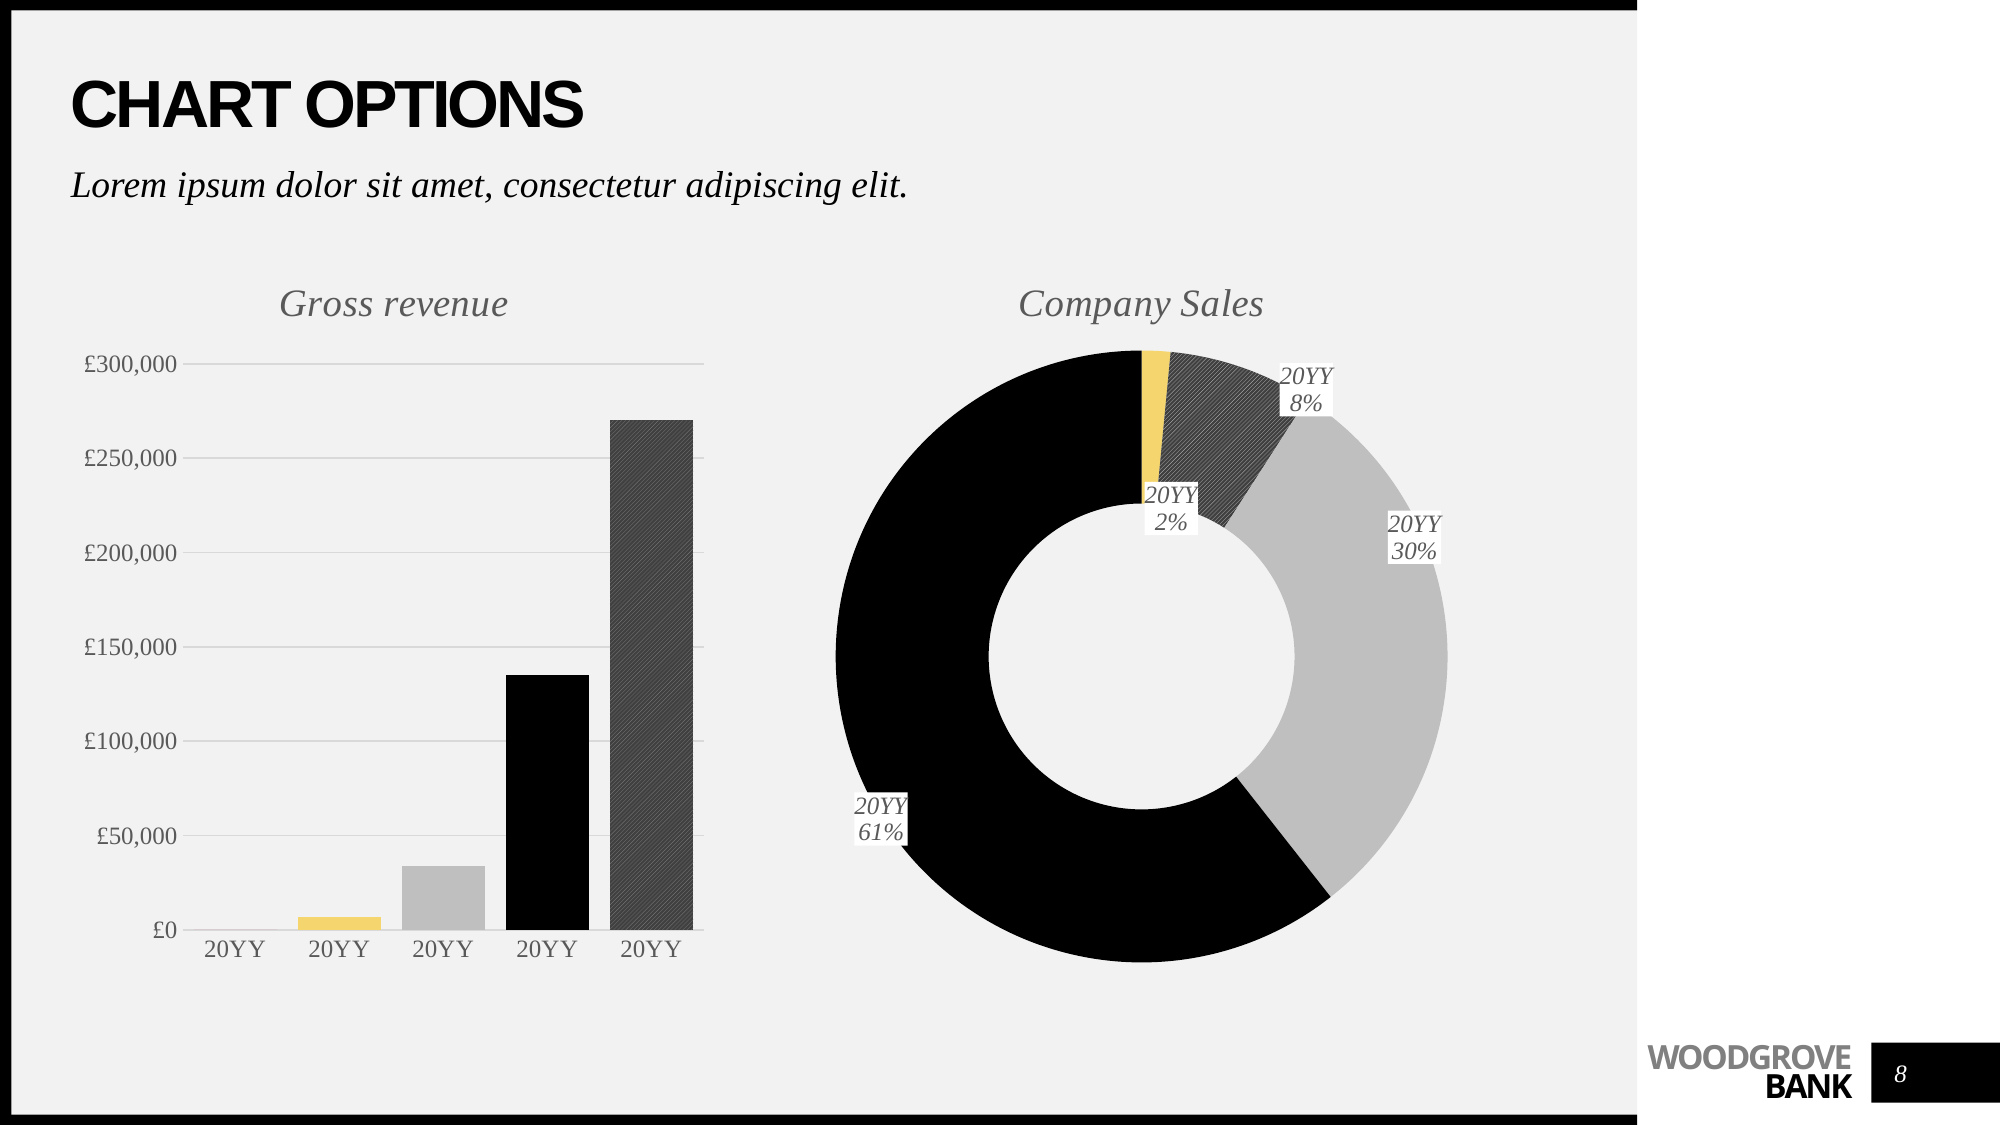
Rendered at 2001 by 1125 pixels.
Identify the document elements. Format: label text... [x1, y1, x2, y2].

chart [70, 247, 717, 978]
slide_number 8 [1877, 1050, 1924, 1096]
title Chart Options [70, 70, 1580, 142]
list Lorem ipsum dolor sit amet, consectetur adipiscing elit. [70, 165, 1931, 225]
chart [810, 247, 1473, 978]
